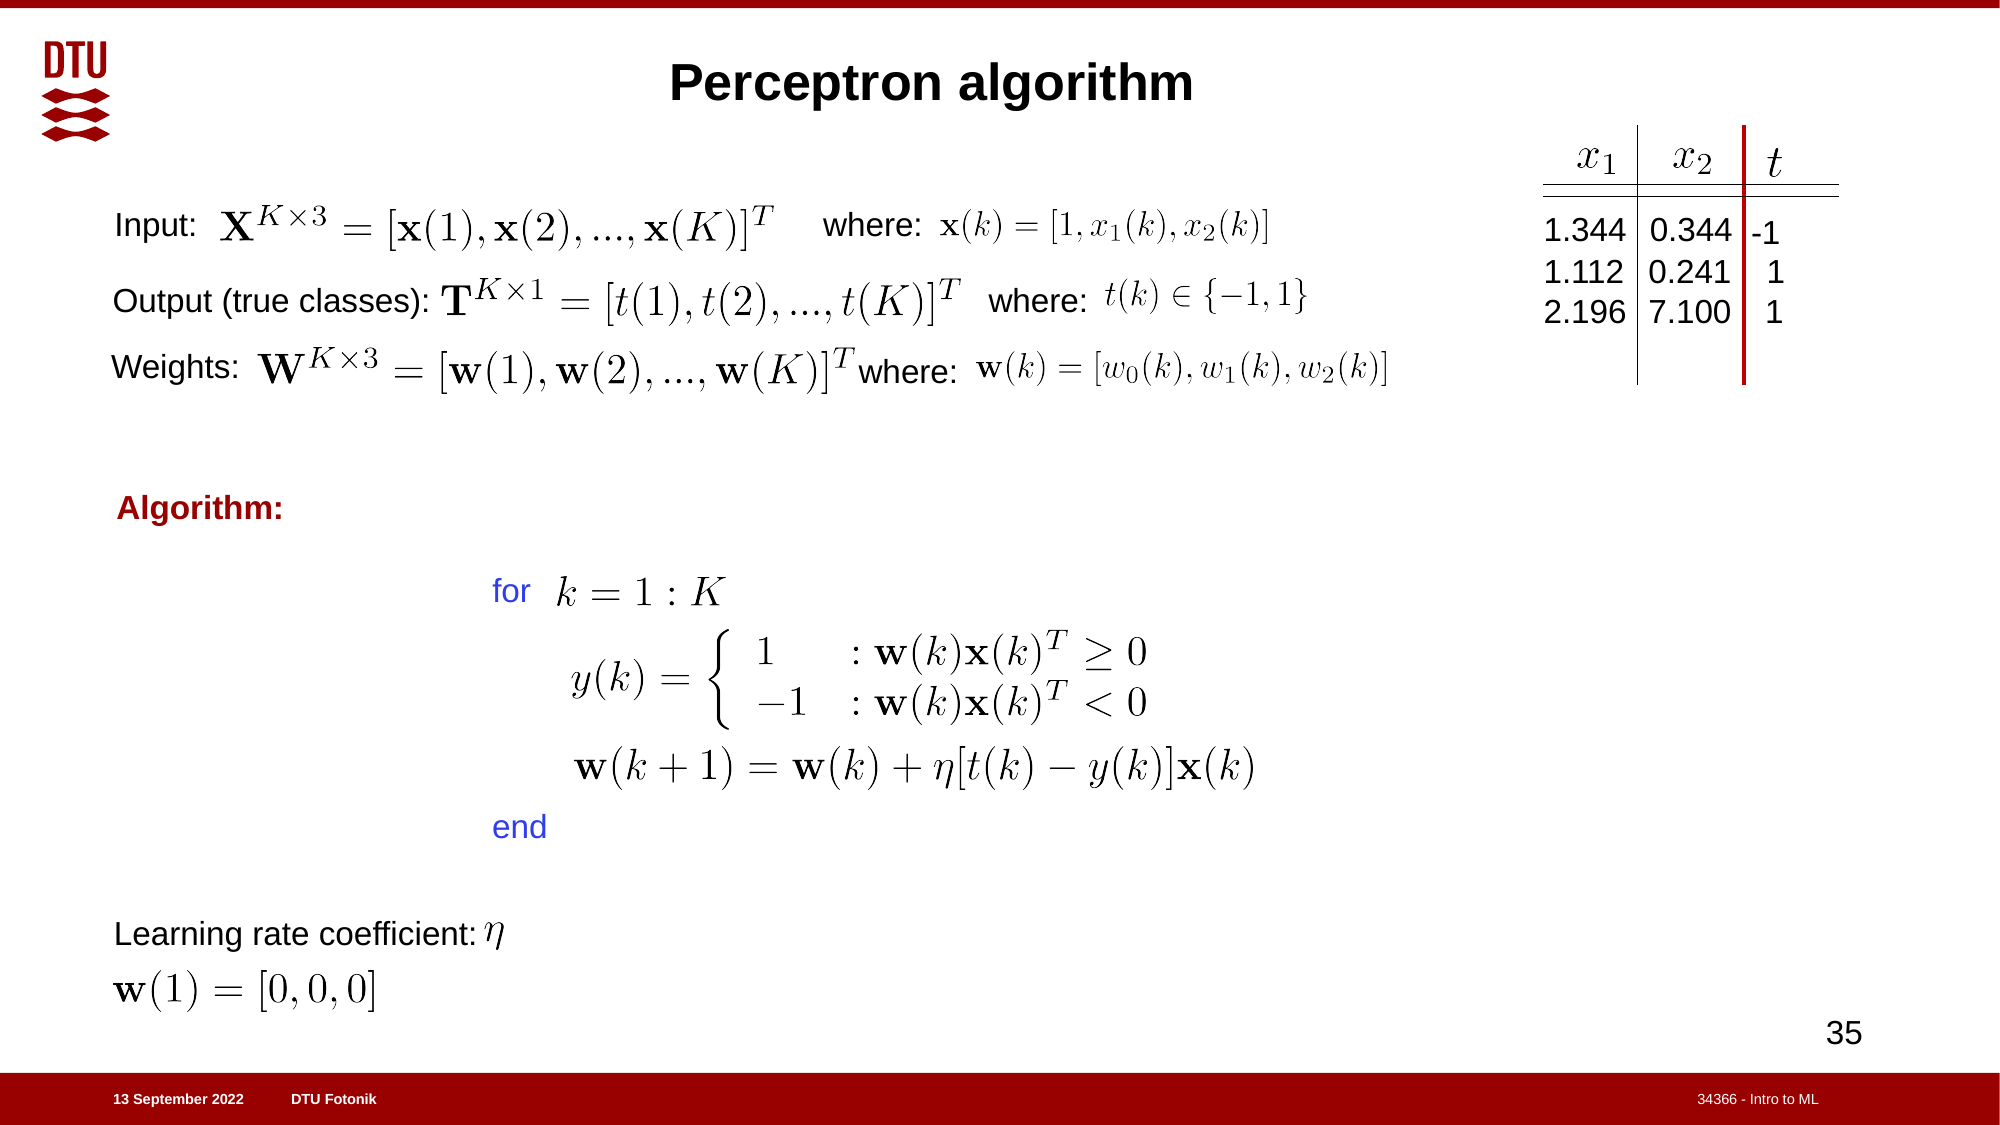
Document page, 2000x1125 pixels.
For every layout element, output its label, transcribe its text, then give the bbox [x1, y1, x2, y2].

text_box end [492, 805, 558, 846]
picture [557, 575, 726, 606]
picture [1577, 148, 1615, 174]
text_box 0.344 [1649, 208, 1734, 249]
text_box 1.112 [1543, 250, 1625, 290]
text_box 1.344 [1543, 208, 1627, 249]
text_box Weights: [110, 344, 241, 385]
text_box Output (true classes): [112, 278, 432, 319]
text_box Algorithm: [116, 486, 285, 527]
text_box 7.100 [1648, 290, 1732, 331]
text_box Input: [114, 203, 198, 244]
picture [975, 350, 1386, 386]
text_box where: [858, 349, 959, 390]
picture [256, 347, 855, 394]
picture [574, 746, 1253, 790]
text_box where: [823, 203, 924, 244]
text_box for [492, 569, 541, 610]
text_box Learning rate coefficient: [113, 911, 479, 952]
picture [113, 969, 374, 1012]
picture [1767, 148, 1782, 177]
text_box 1 [1755, 290, 1796, 331]
text_box 0.241 [1648, 250, 1732, 290]
text_box -1 [1732, 211, 1739, 252]
picture [1672, 148, 1711, 174]
text_box -1 [1748, 211, 1781, 252]
text_box where: [988, 278, 1089, 319]
picture [441, 278, 961, 326]
picture [940, 209, 1267, 244]
picture [570, 629, 1146, 731]
picture [1105, 278, 1308, 314]
picture [219, 204, 774, 251]
title Perceptron algorithm [669, 42, 1237, 112]
text_box 2.196 [1543, 290, 1627, 331]
picture [483, 922, 504, 951]
text_box 1 [1757, 250, 1786, 290]
text_box 35 [1825, 1011, 1886, 1052]
